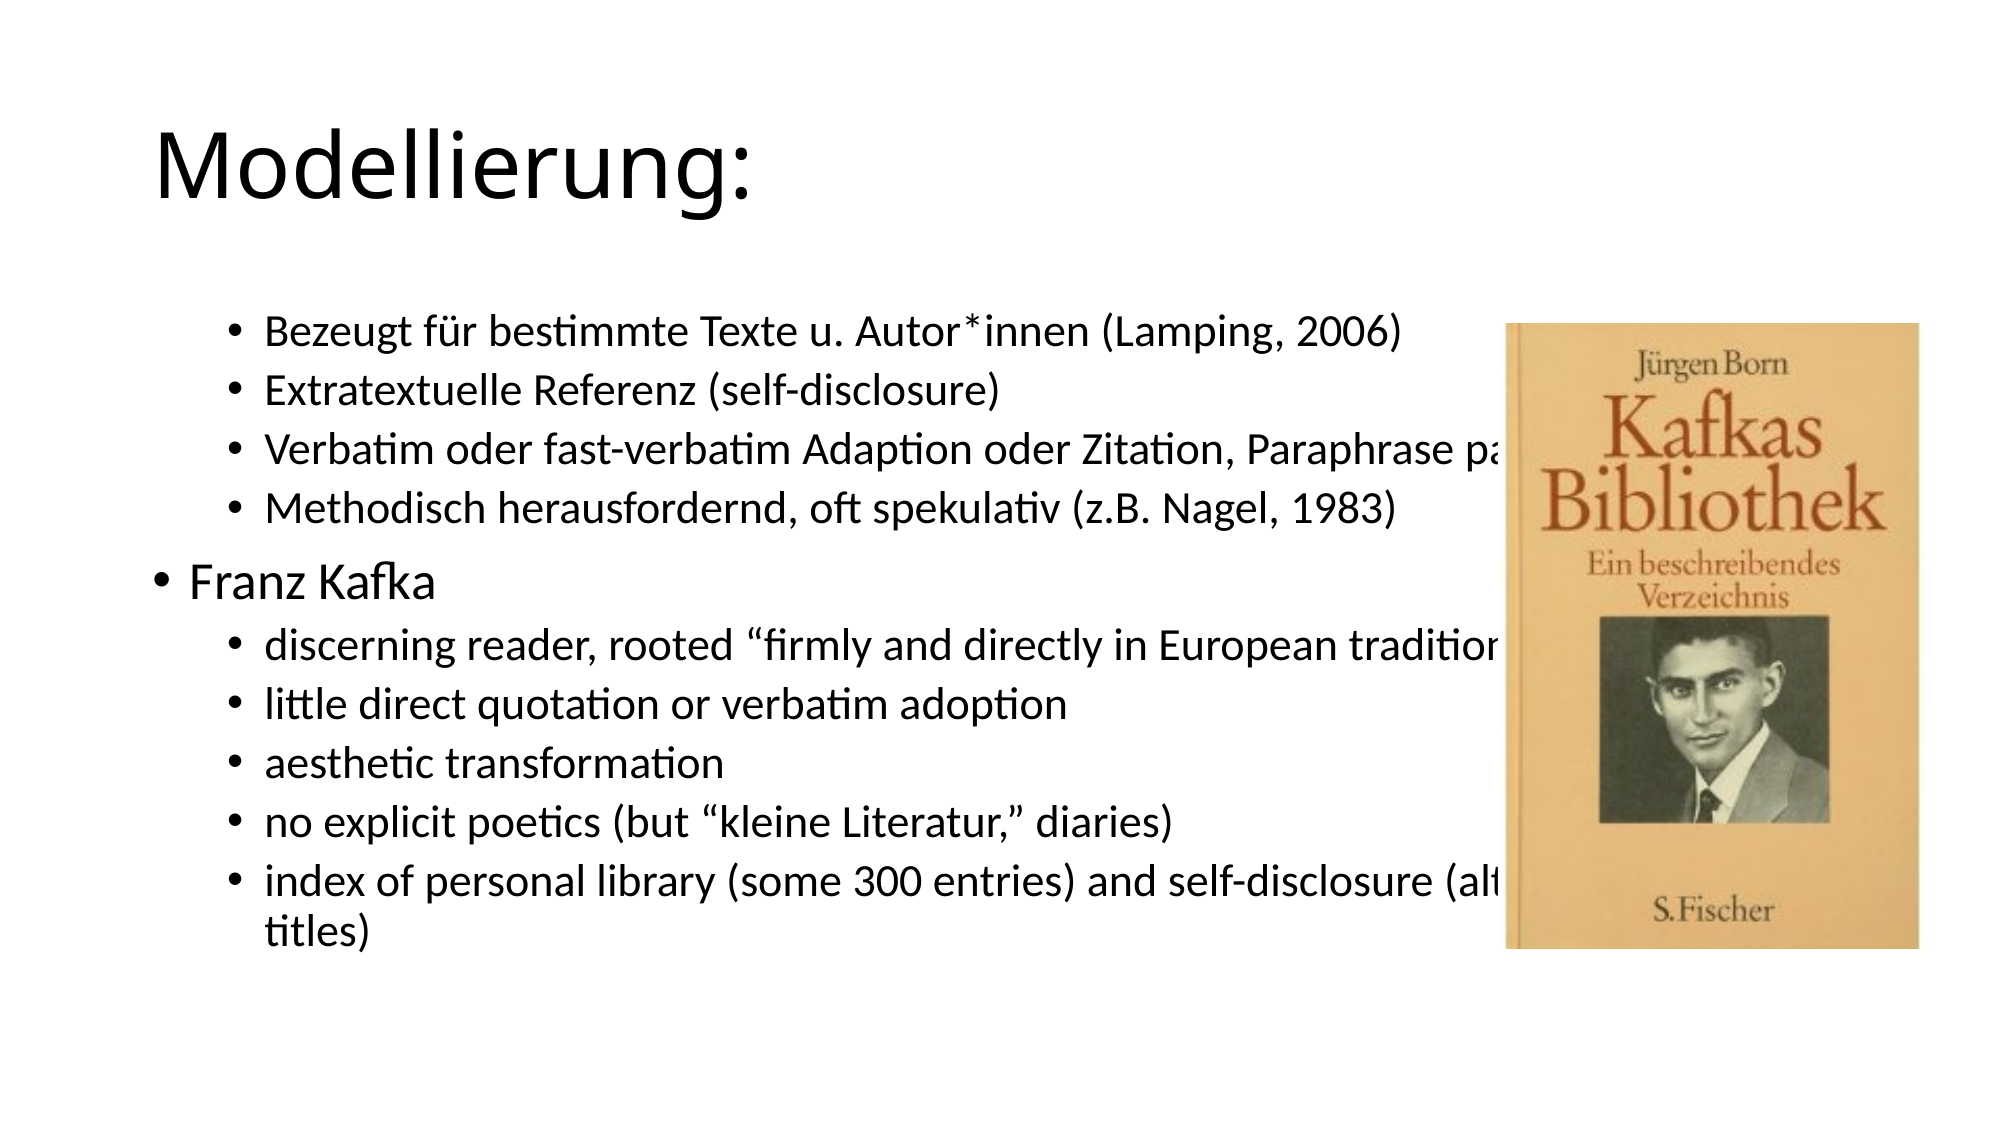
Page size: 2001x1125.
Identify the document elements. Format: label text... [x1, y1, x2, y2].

list Bezeugt für bestimmte Texte u. Autor*innen (Lamping, 2006) Extratextuelle Referenz (self-disclosure) Verbatim oder fast-verbatim Adaption oder Zitation, Paraphrase paraphrase, allusion Methodisch herausfordernd, oft spekulativ (z.B. Nagel, 1983) Franz Kafka discerning reader, rooted “firmly and directly in European tradition” (Auden, 2002) little direct quotation or verbatim adoption aesthetic transformation no explicit poetics (but “kleine Literatur,” diaries) index of personal library (some 300 entries) and self-disclosure (altogether 600 titles) [137, 299, 1863, 1014]
title Modellierung: [137, 59, 1863, 278]
picture [1497, 323, 1933, 949]
